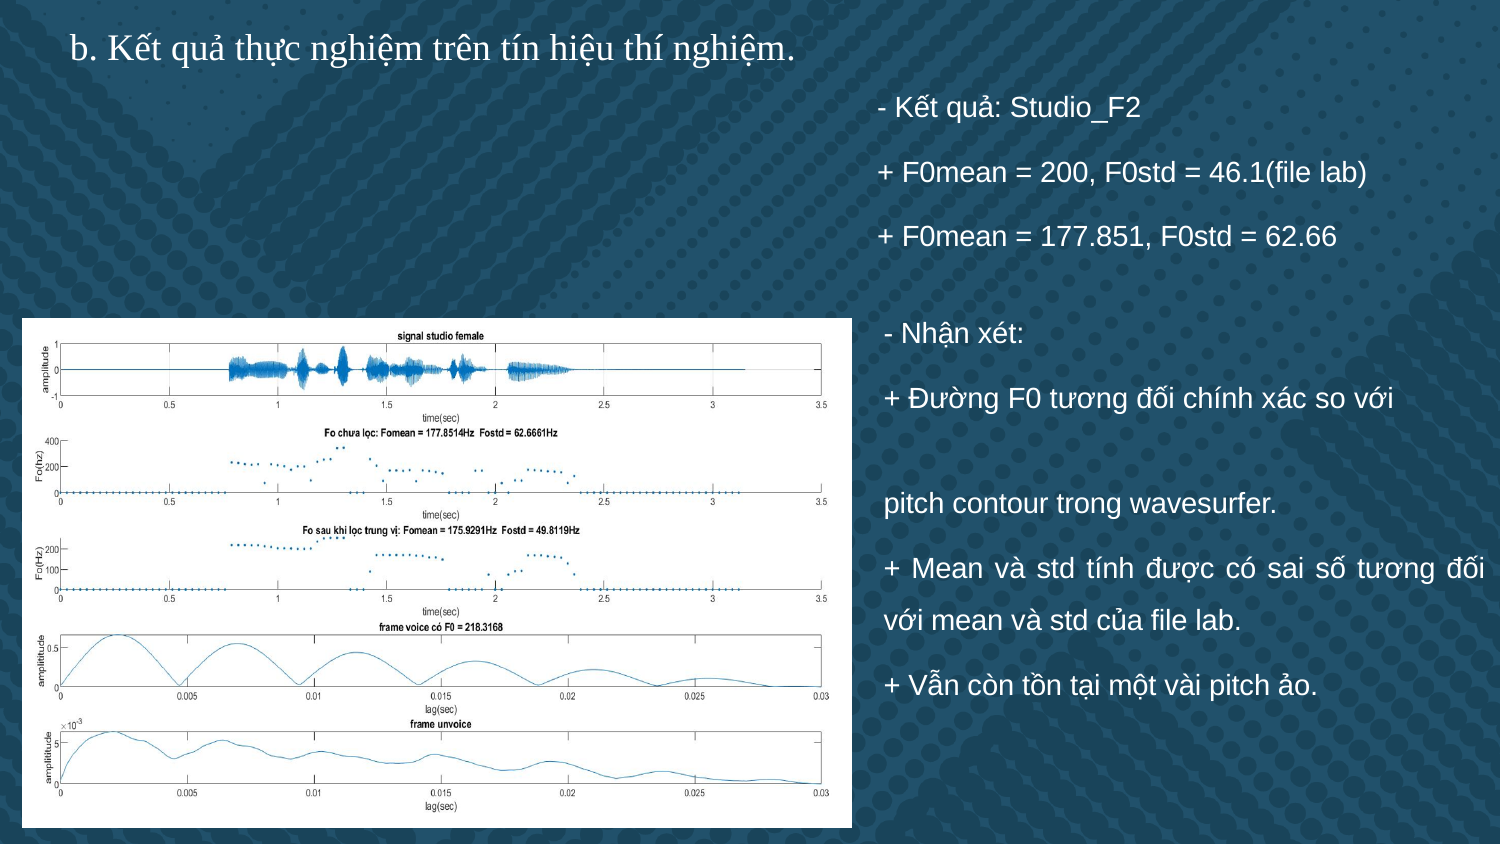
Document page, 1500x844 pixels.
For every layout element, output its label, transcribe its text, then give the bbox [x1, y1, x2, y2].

text_box b. Kết quả thực nghiệm trên tín hiệu thí nghiệm. [54, 15, 958, 76]
text_box - Kết quả: Studio_F2 + F0mean = 200, F0std = 46.1(file lab) + F0mean = 177.851, F0std = 62.66 [787, 63, 1500, 261]
picture [0, 0, 1500, 844]
text_box - Nhận xét: + Đường F0 tương đối chính xác so với pitch contour trong wavesurfer. + Mean và std tính được có sai số tương đối với mean và std của file lab. + Vẫn còn tồn tại một vài pitch ảo. [868, 289, 1500, 649]
text_box [867, 649, 1500, 712]
